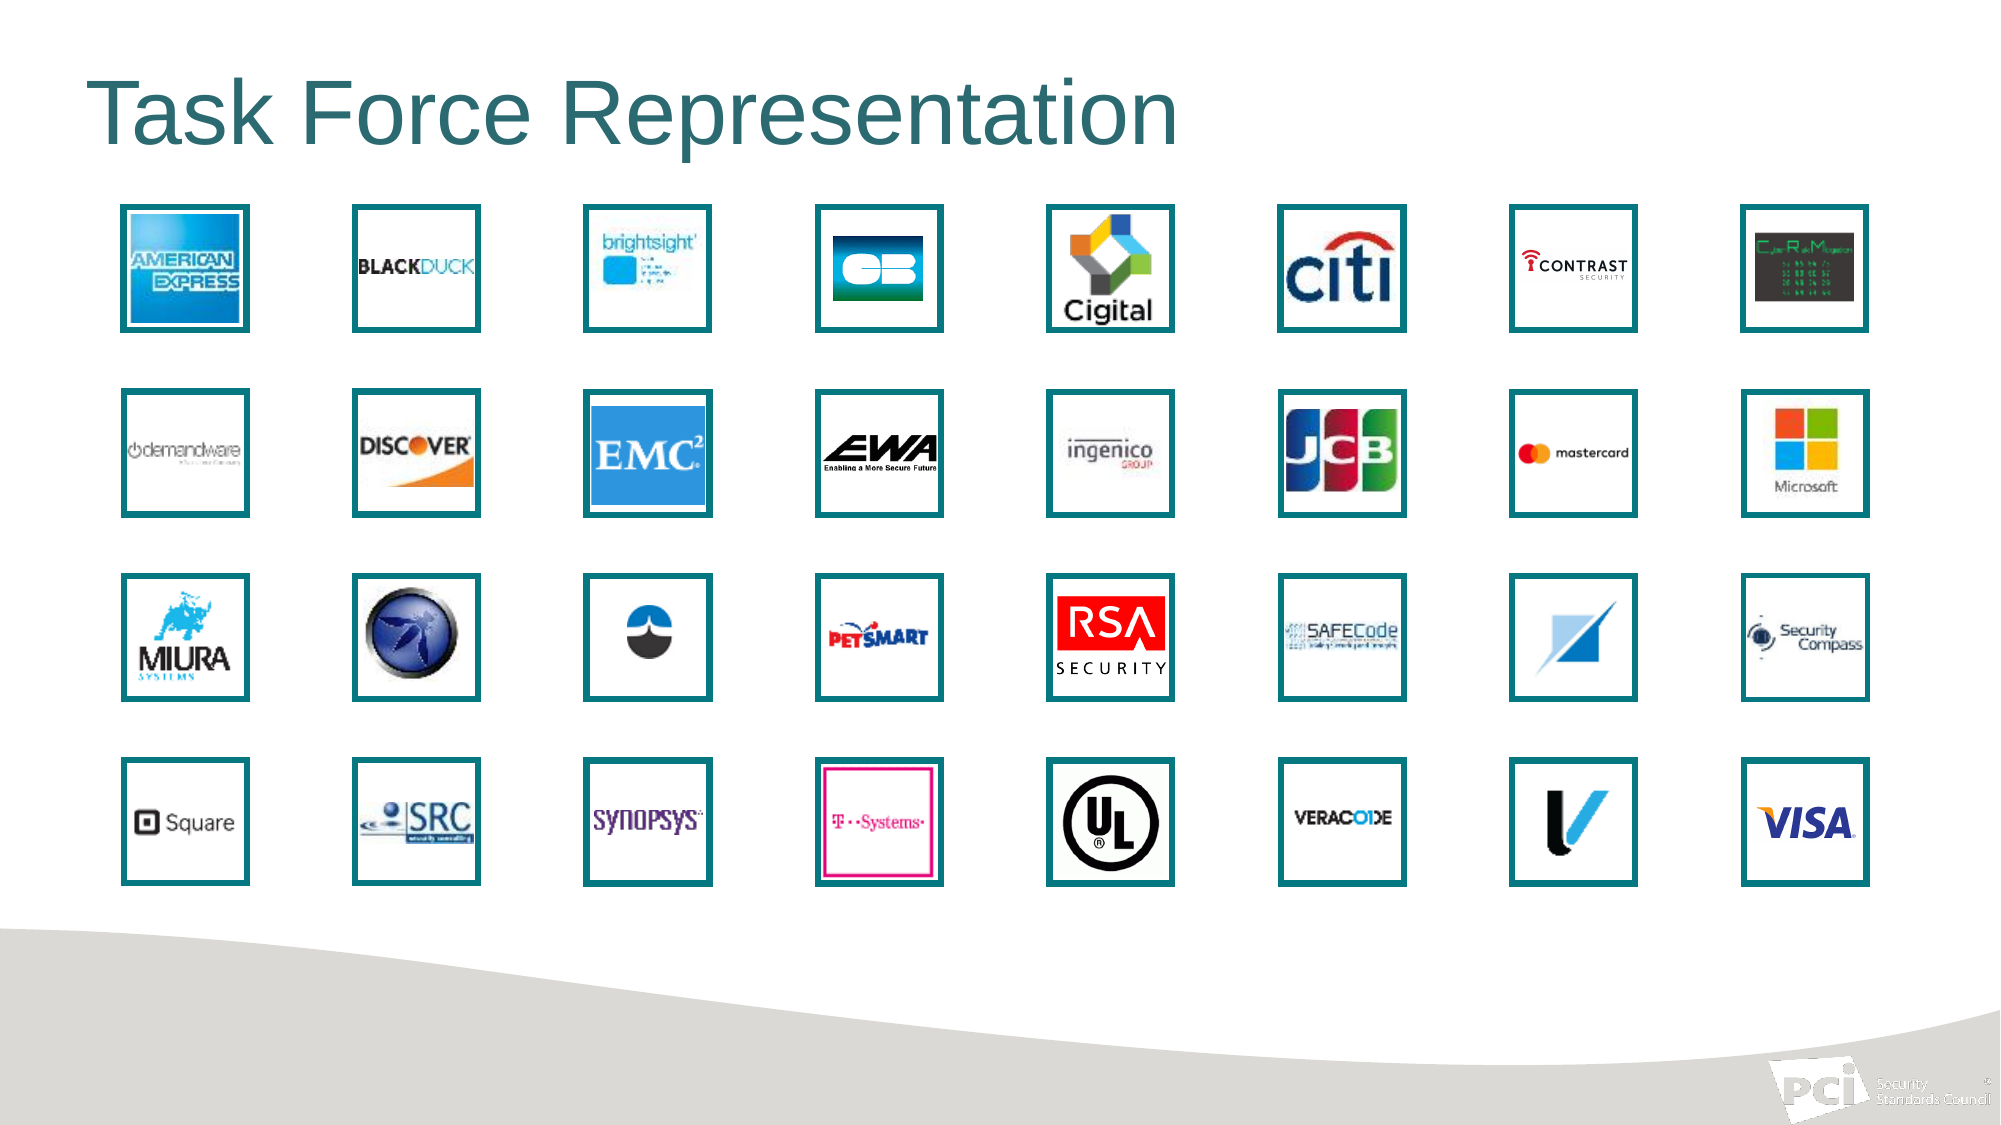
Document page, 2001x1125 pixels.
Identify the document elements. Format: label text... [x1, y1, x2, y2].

text_box [1743, 207, 1867, 331]
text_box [586, 207, 710, 331]
text_box [355, 760, 479, 884]
text_box [586, 576, 710, 700]
picture [822, 766, 935, 879]
picture [359, 259, 474, 274]
text_box [123, 391, 247, 435]
picture [1755, 216, 1854, 315]
picture [134, 587, 235, 688]
text_box [1511, 207, 1635, 331]
text_box [586, 391, 710, 515]
text_box [355, 391, 479, 515]
picture [825, 620, 933, 651]
text_box [586, 760, 710, 884]
text_box [1049, 760, 1173, 884]
picture [591, 406, 705, 505]
text_box [1280, 207, 1404, 331]
picture [1523, 586, 1626, 689]
text_box [1512, 760, 1636, 884]
picture [1285, 621, 1399, 651]
text_box [1280, 760, 1404, 884]
text_box [1512, 391, 1636, 515]
title Task Force Representation [70, 5, 1796, 224]
picture [1286, 409, 1399, 492]
picture [130, 768, 239, 877]
picture [1517, 429, 1630, 479]
slide_number 30 [1412, 1042, 1863, 1103]
picture [1286, 231, 1396, 303]
picture [359, 418, 474, 487]
picture [1768, 1056, 1991, 1125]
text_box [1280, 576, 1404, 700]
text_box [817, 391, 941, 515]
text_box [1512, 576, 1636, 700]
text_box [1049, 391, 1173, 515]
picture [594, 810, 703, 835]
picture [129, 214, 240, 323]
text_box [123, 206, 247, 330]
picture [1292, 781, 1395, 853]
picture [359, 802, 474, 844]
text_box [817, 207, 941, 331]
picture [1524, 772, 1627, 875]
picture [1054, 594, 1168, 677]
picture [1746, 577, 1865, 697]
picture [363, 586, 460, 682]
picture [114, 435, 259, 471]
picture [1047, 210, 1175, 338]
text_box [355, 575, 479, 699]
picture [627, 605, 675, 659]
picture [822, 433, 938, 471]
picture [1763, 398, 1849, 503]
picture [1059, 402, 1162, 505]
picture [1056, 768, 1165, 877]
text_box [123, 575, 247, 699]
text_box [817, 576, 941, 700]
text_box [123, 760, 247, 884]
text_box [1743, 391, 1867, 515]
text_box [1049, 576, 1173, 700]
picture [1520, 248, 1629, 283]
text_box [354, 206, 478, 330]
text_box [123, 471, 247, 515]
text_box [1743, 760, 1867, 884]
text_box [817, 760, 941, 884]
text_box [1280, 391, 1404, 515]
picture [1751, 801, 1861, 844]
text_box [1743, 576, 1867, 700]
